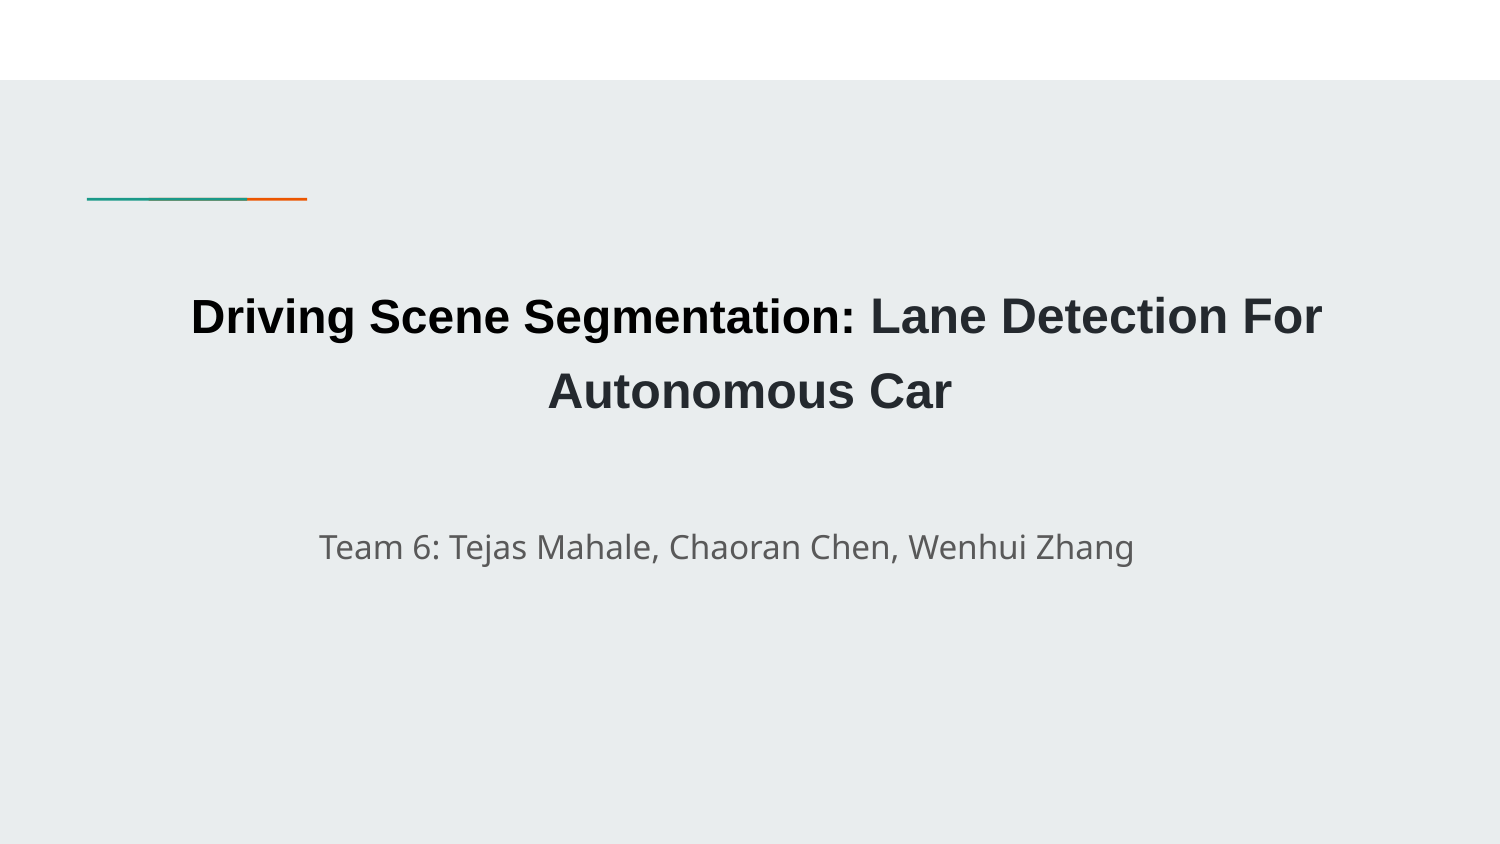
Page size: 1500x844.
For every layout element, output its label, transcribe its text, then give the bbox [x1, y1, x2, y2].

title Driving Scene Segmentation: Lane Detection For Autonomous Car [119, 253, 1381, 458]
subtitle Team 6: Tejas Mahale, Chaoran Chen, Wenhui Zhang [304, 511, 1225, 601]
